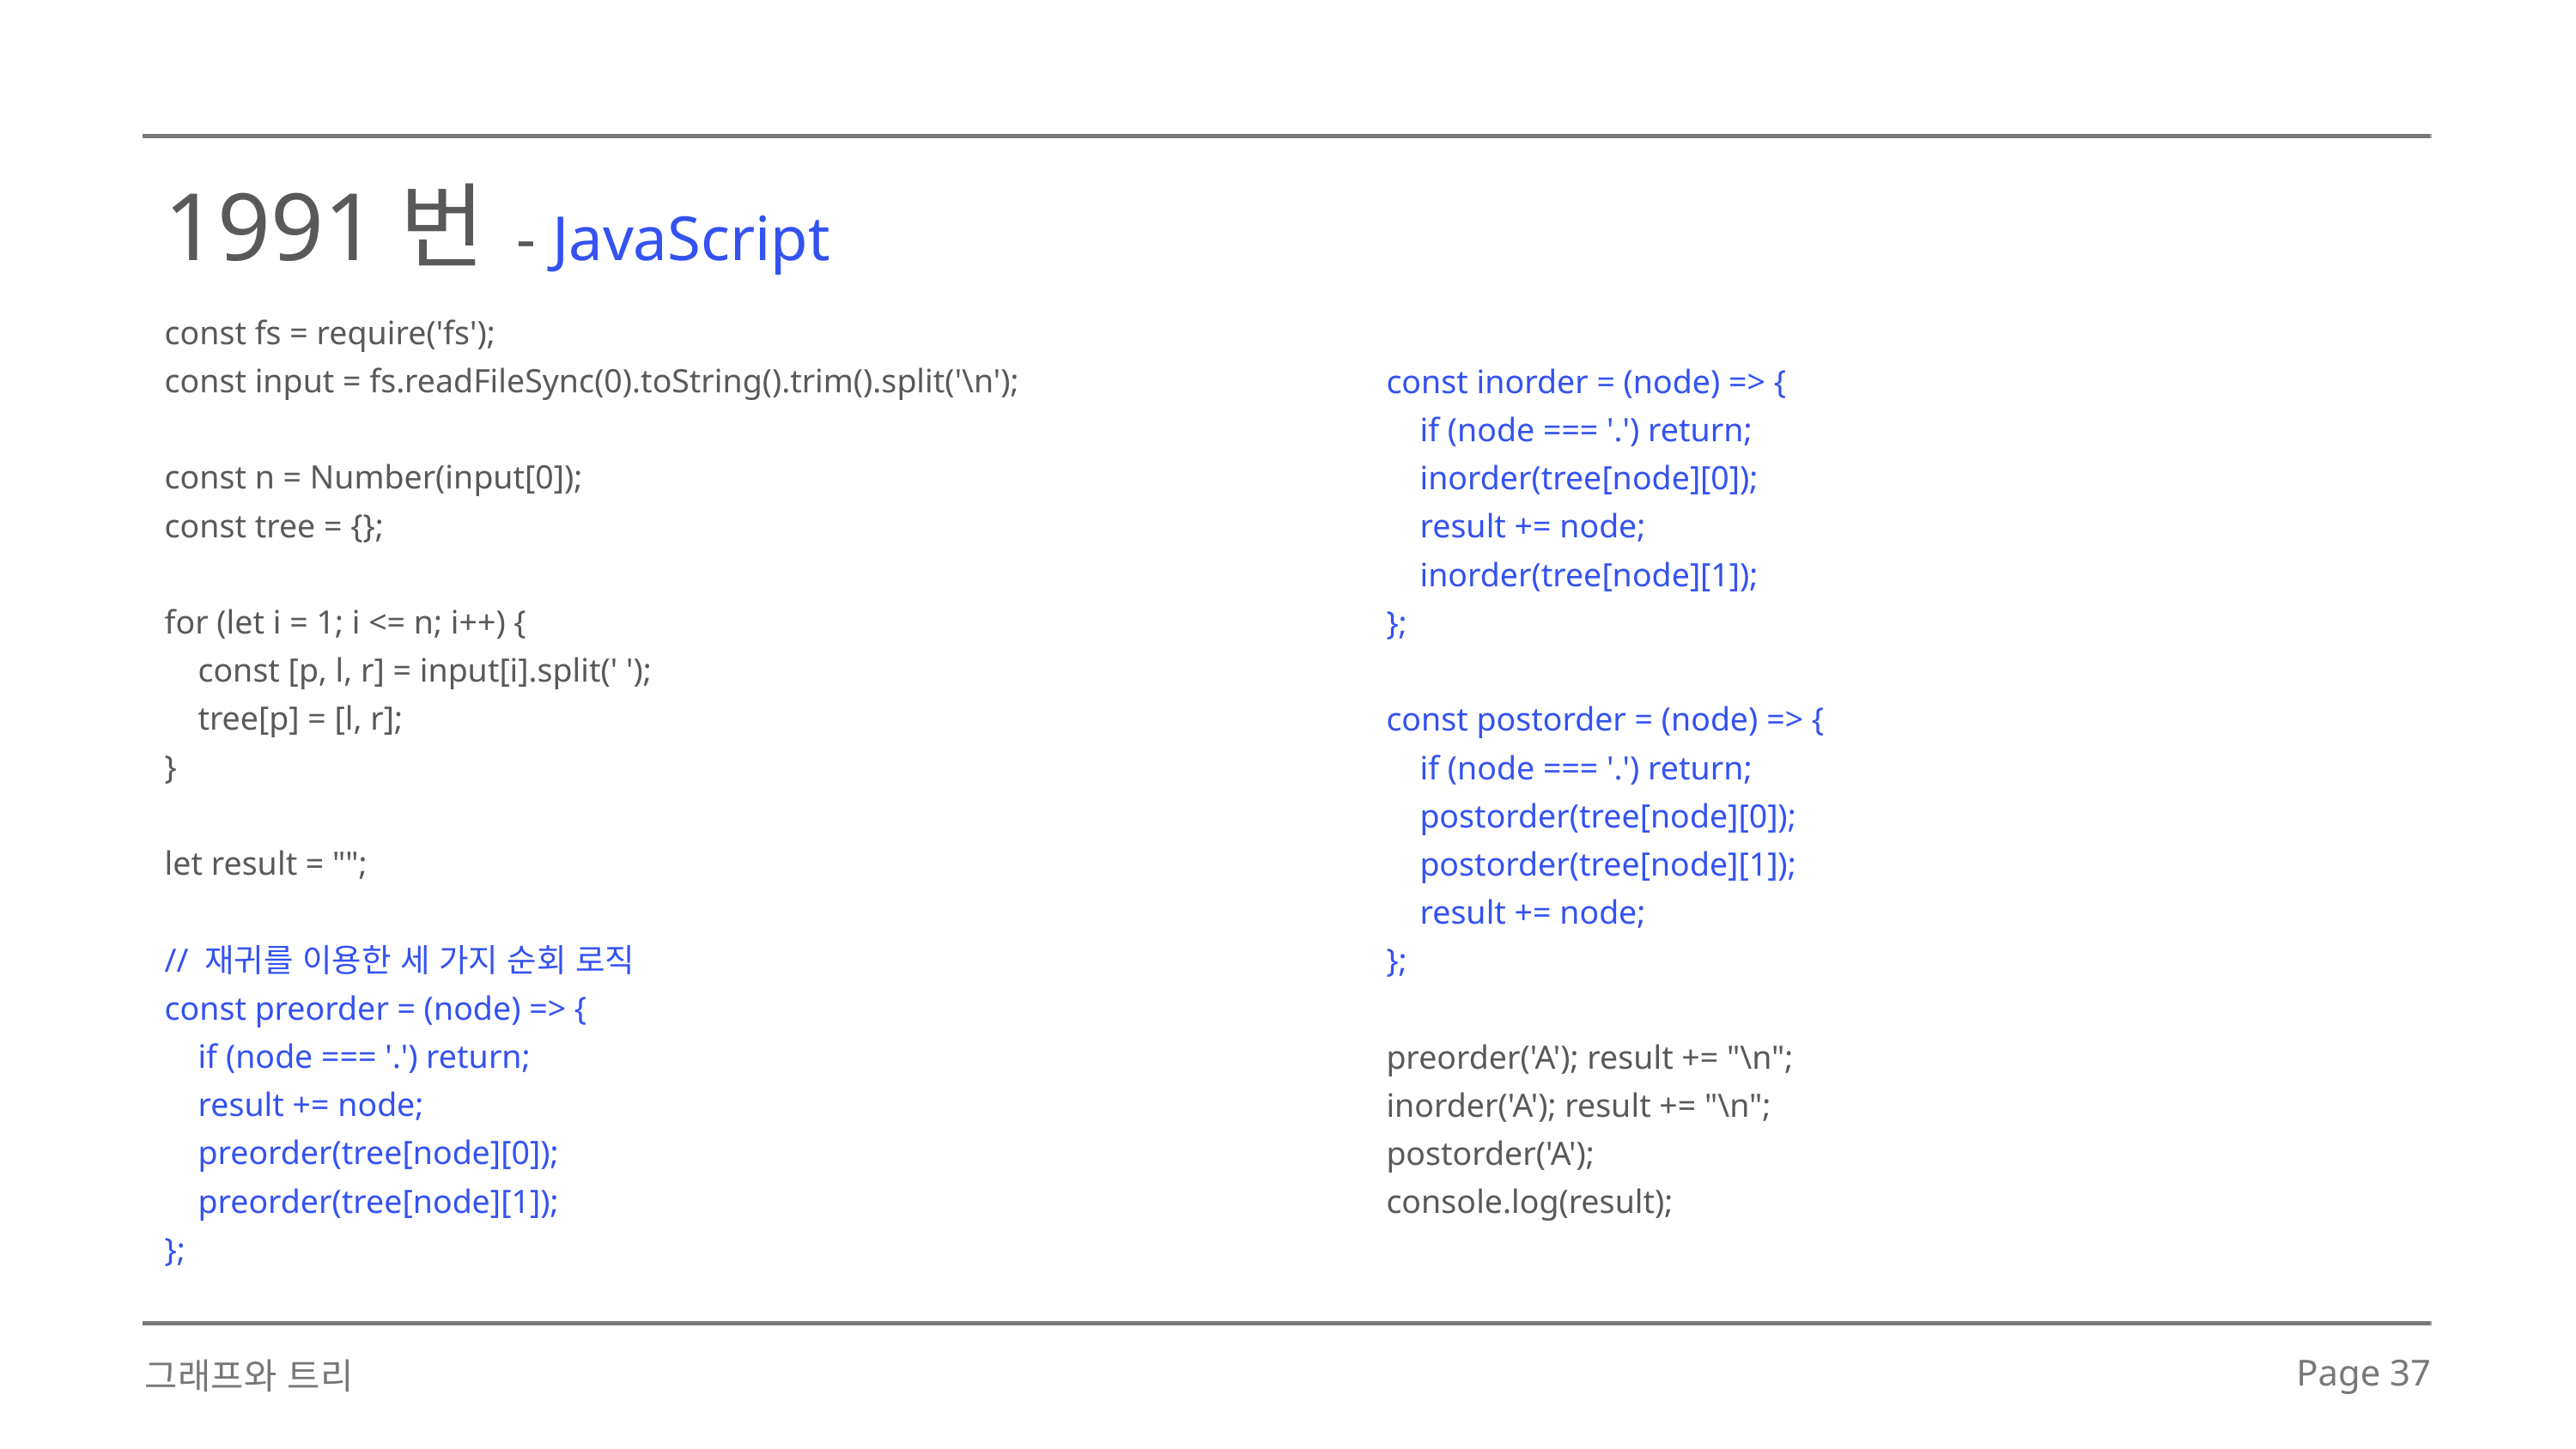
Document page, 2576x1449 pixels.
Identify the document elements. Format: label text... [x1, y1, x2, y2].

text_box 그래프와 트리 [144, 1351, 537, 1403]
text_box 1991번 - JavaScript [164, 157, 2488, 288]
text_box Page 37 [2287, 1348, 2432, 1399]
picture [143, 133, 2432, 138]
text_box const inorder = (node) => { if (node === '.') return; inorder(tree[node][0]); result += node; inorder(tree[node][1]); }; const postorder = (node) => { if (node === '.') return; postorder(tree[node][0]); postorder(tree[node][1]); result += node; }; preorder('A'); result += "\n"; inorder('A'); result += "\n"; postorder('A'); console.log(result); [1386, 350, 2440, 1222]
text_box const fs = require('fs'); const input = fs.readFileSync(0).toString().trim().split('\n'); const n = Number(input[0]); const tree = {}; for (let i = 1; i <= n; i++) { const [p, l, r] = input[i].split(' '); tree[p] = [l, r]; } let result = ""; // 재귀를 이용한 세 가지 순회 로직 const preorder = (node) => { if (node === '.') return; result += node; preorder(tree[node][0]); preorder(tree[node][1]); }; [164, 300, 1344, 1270]
picture [143, 1321, 2432, 1325]
